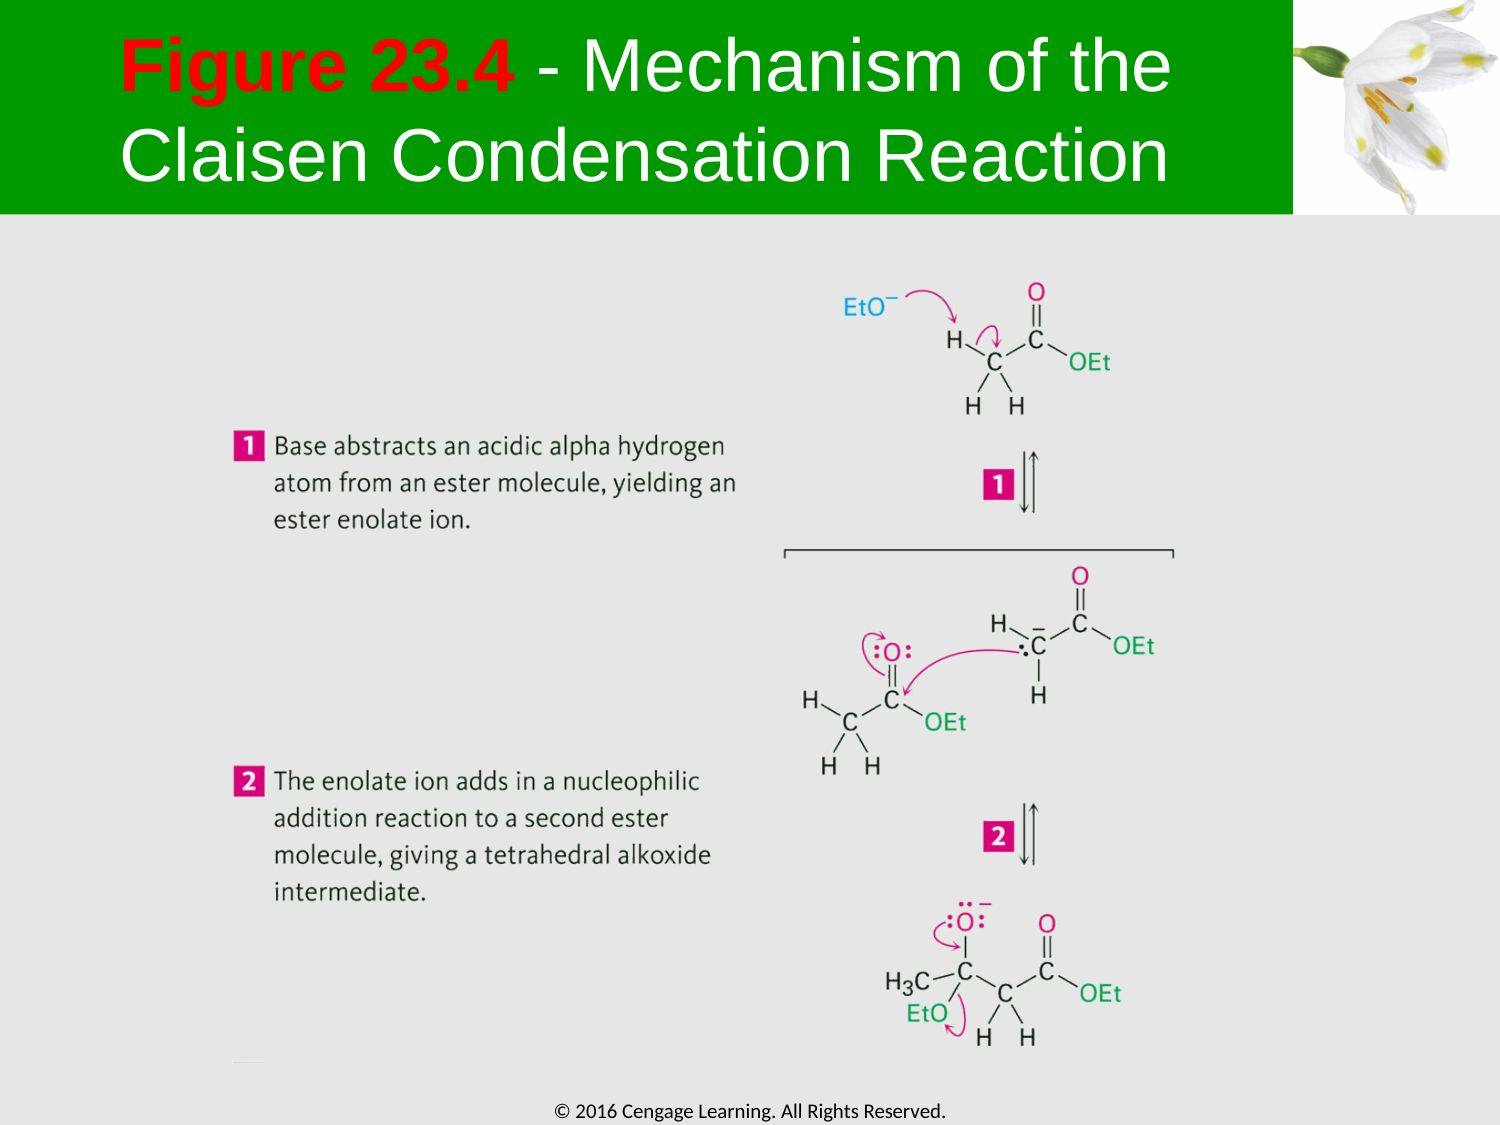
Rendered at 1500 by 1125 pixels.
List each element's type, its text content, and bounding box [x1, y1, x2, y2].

picture [1293, 0, 1500, 215]
picture [214, 260, 1284, 1063]
title Figure 23.4 - Mechanism of the Claisen Condensation Reaction [102, 0, 1288, 213]
